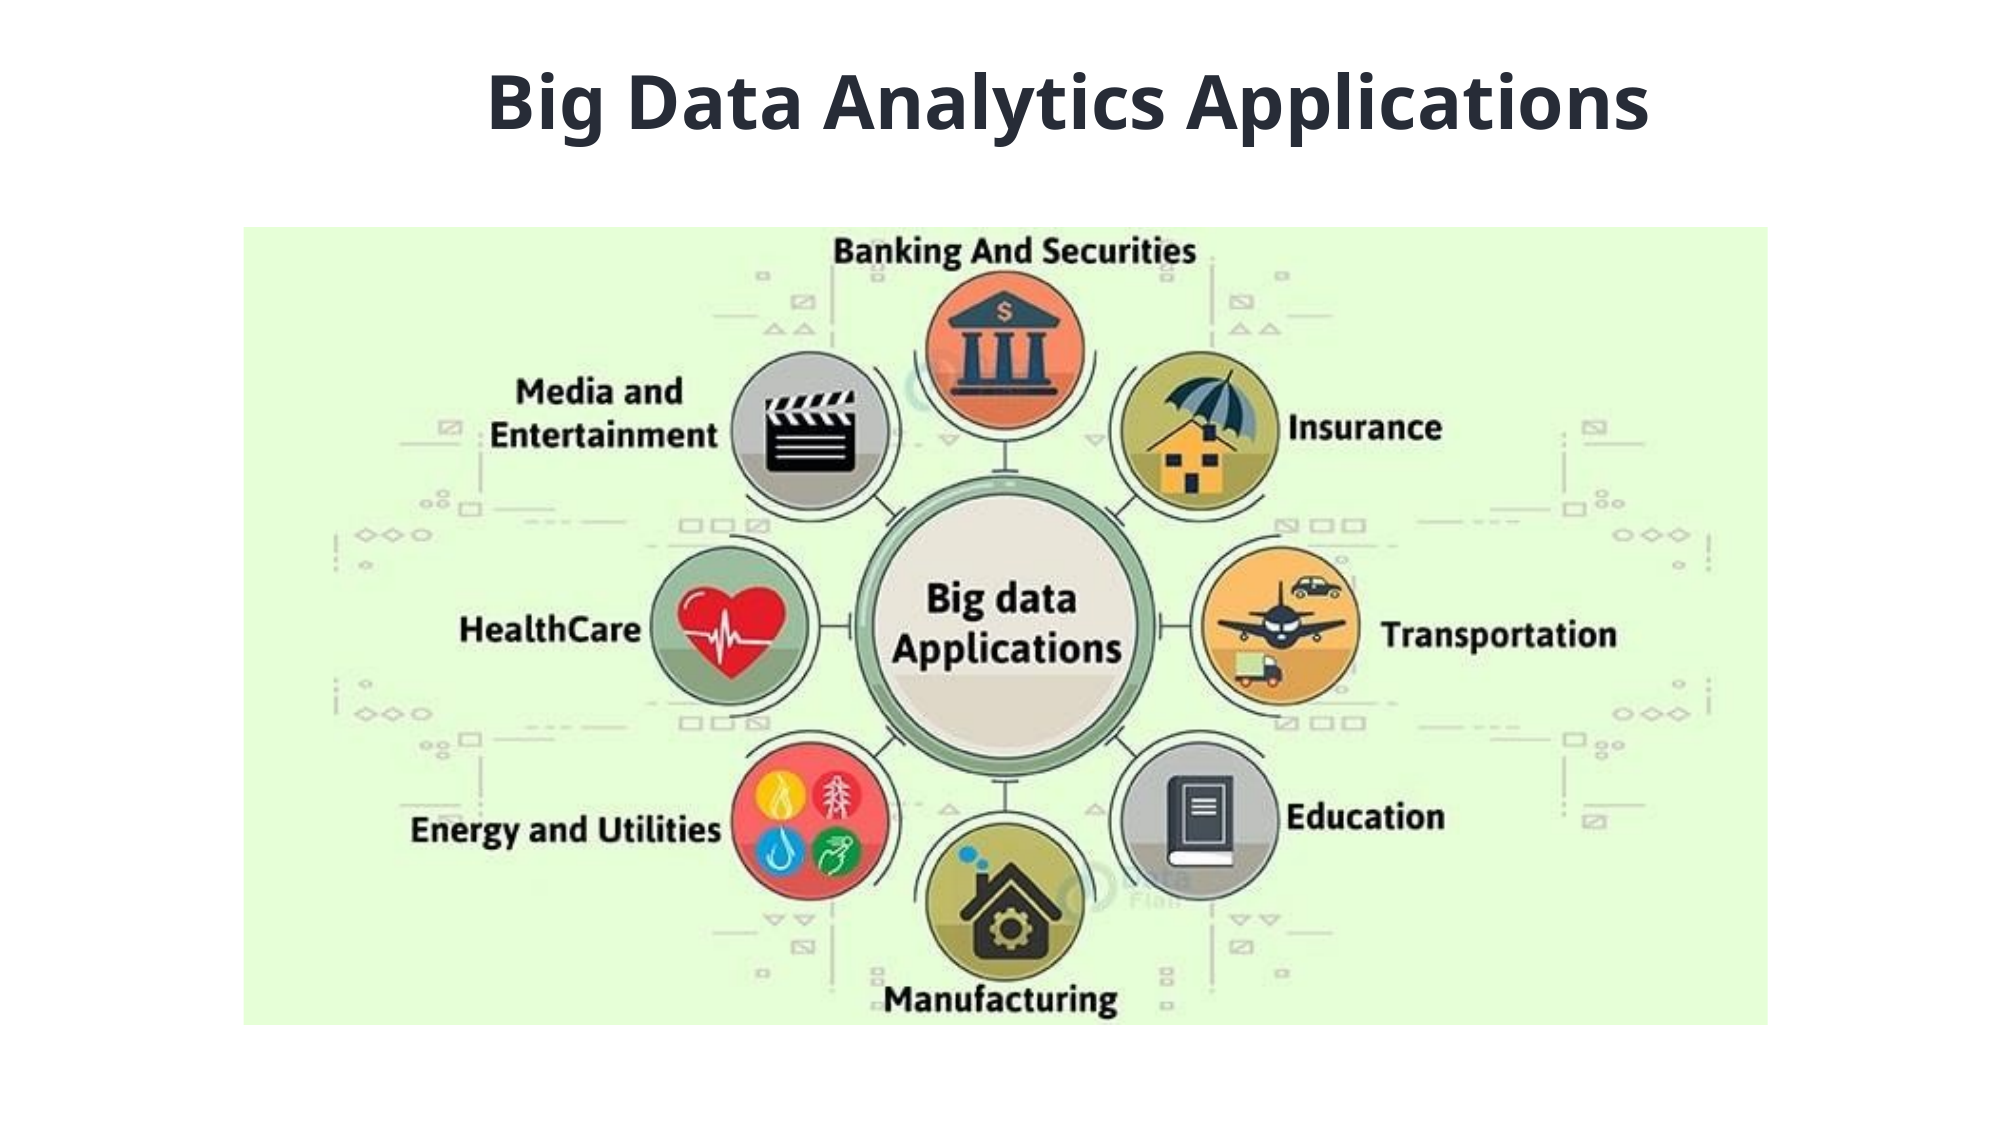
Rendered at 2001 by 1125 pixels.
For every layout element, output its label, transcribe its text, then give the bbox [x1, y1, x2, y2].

text_box Big Data Analytics Applications [462, 46, 1675, 152]
text_box [243, 227, 1768, 1025]
